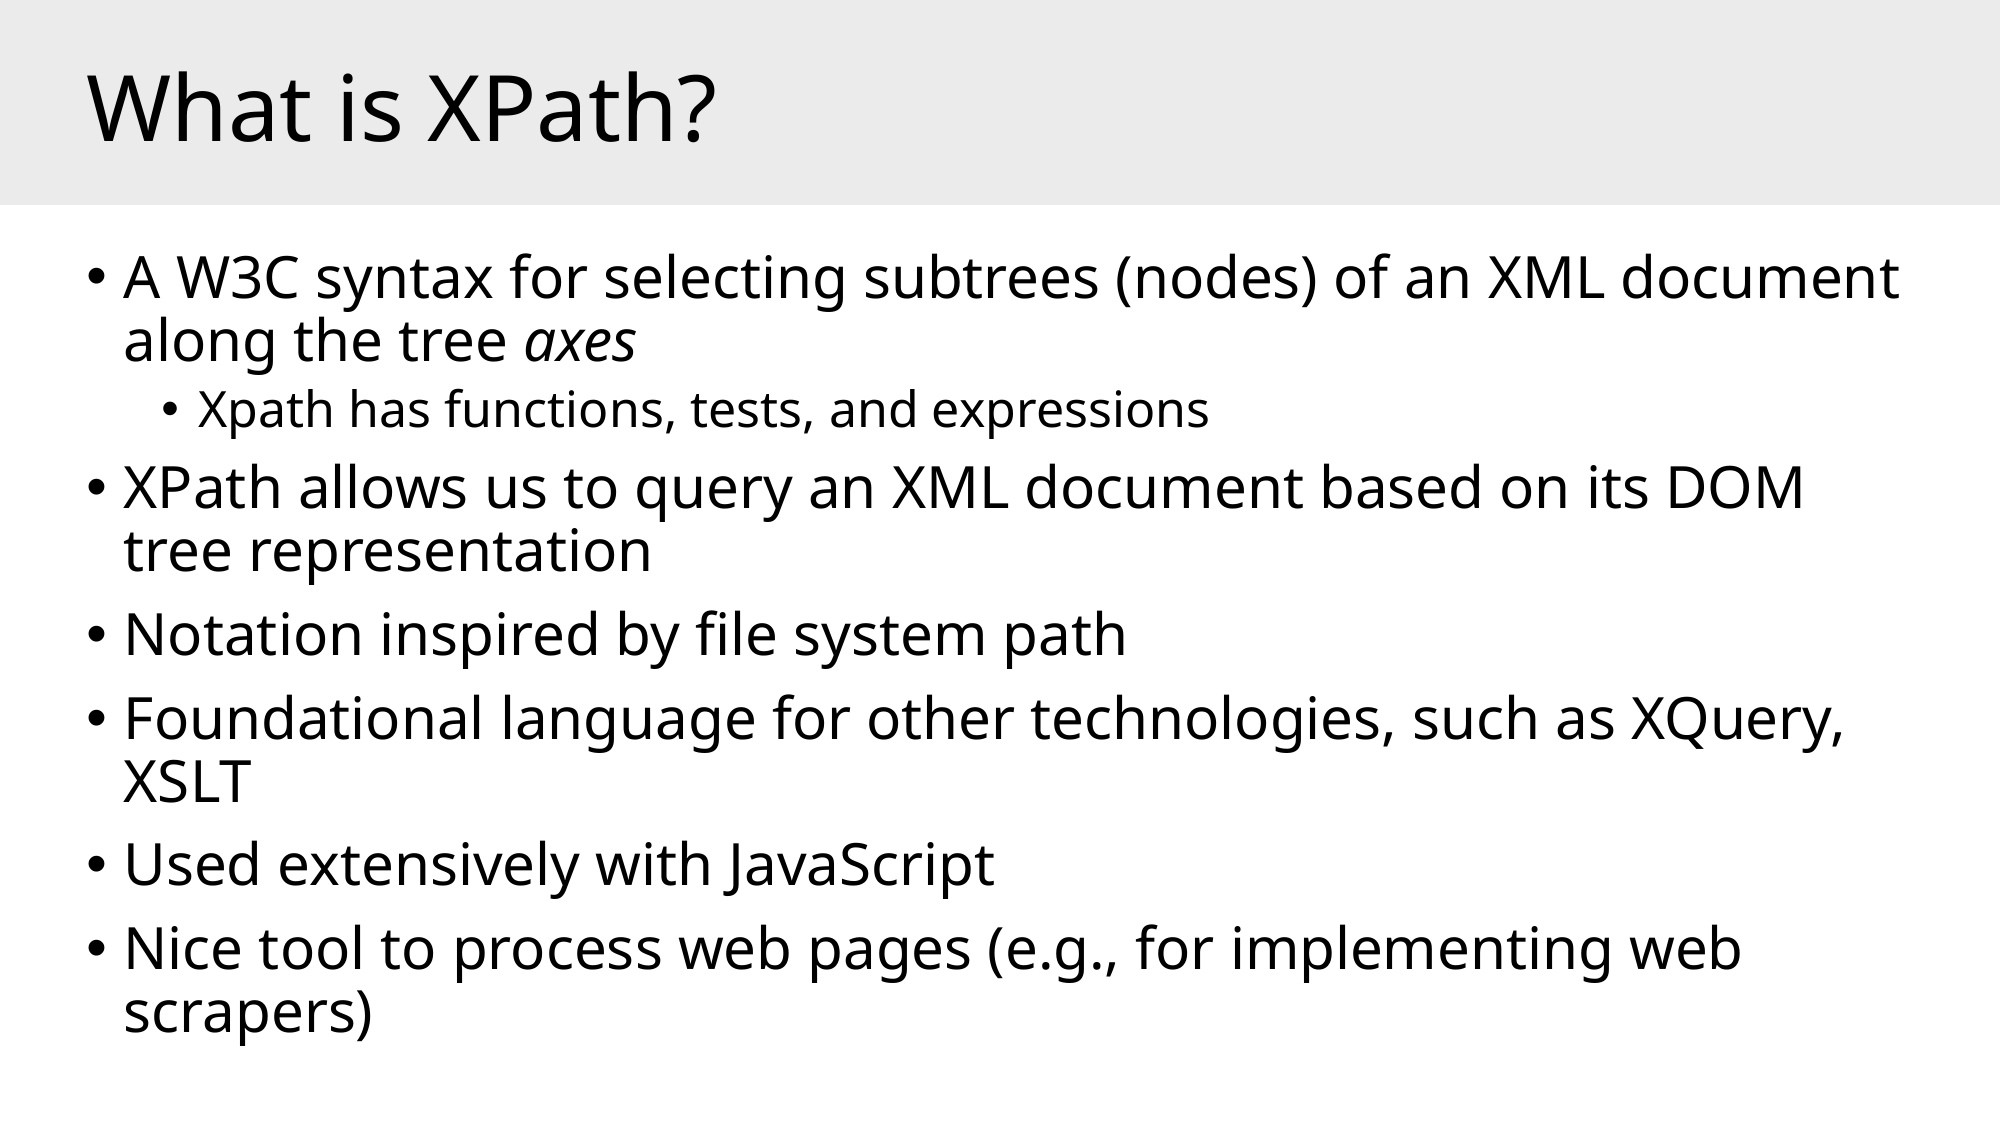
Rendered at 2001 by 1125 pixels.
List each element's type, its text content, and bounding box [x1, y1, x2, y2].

list A W3C syntax for selecting subtrees (nodes) of an XML document along the tree axes Xpath has functions, tests, and expressions XPath allows us to query an XML document based on its DOM tree representation Notation inspired by file system path Foundational language for other technologies, such as XQuery, XSLT Used extensively with JavaScript Nice tool to process web pages (e.g., for implementing web scrapers) [71, 240, 1929, 1072]
title What is XPath? [71, 53, 1929, 171]
